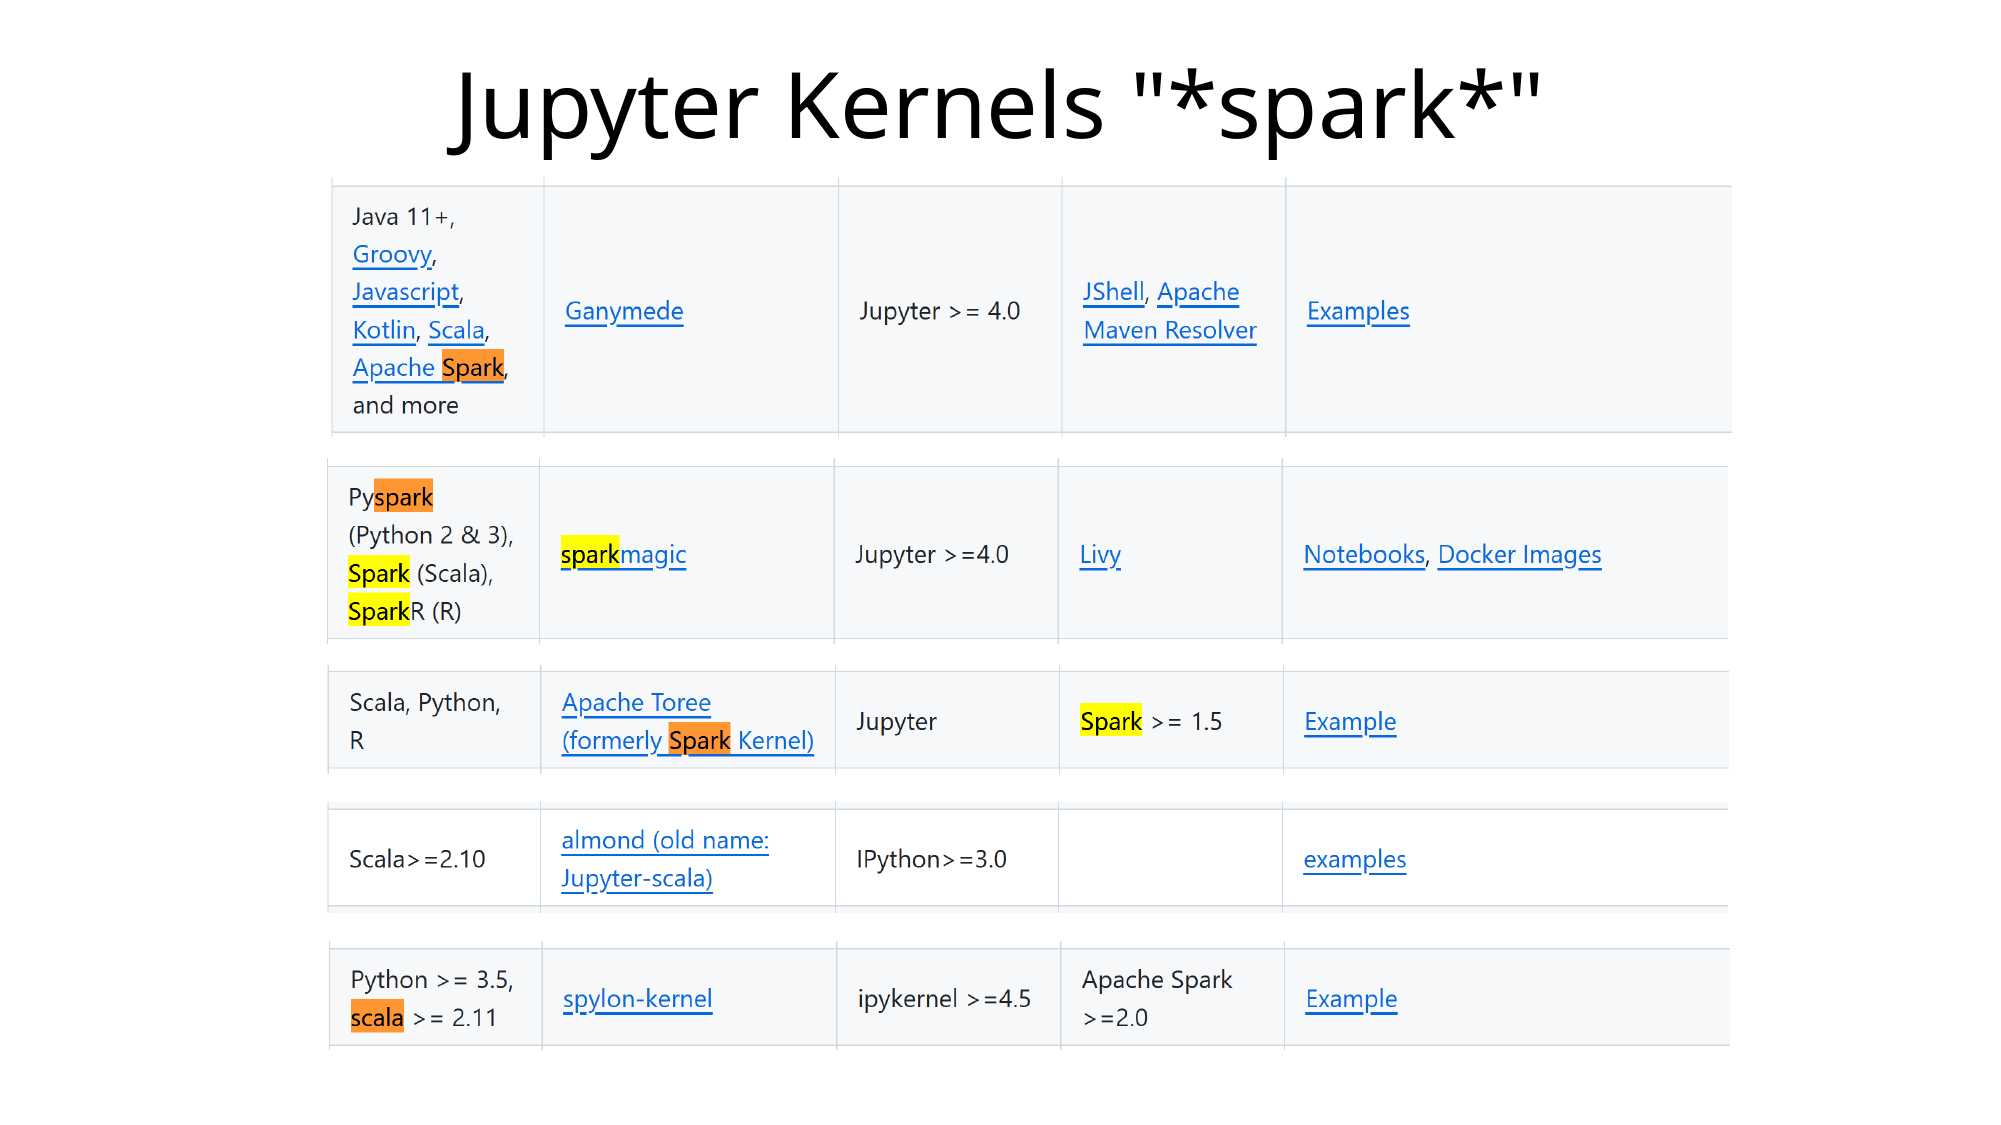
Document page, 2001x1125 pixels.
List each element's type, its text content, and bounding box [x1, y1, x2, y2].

picture [317, 802, 1734, 913]
title Jupyter Kernels "*spark*" [137, 0, 1863, 218]
picture [317, 458, 1731, 644]
picture [321, 177, 1741, 437]
picture [321, 665, 1733, 774]
picture [321, 941, 1741, 1050]
